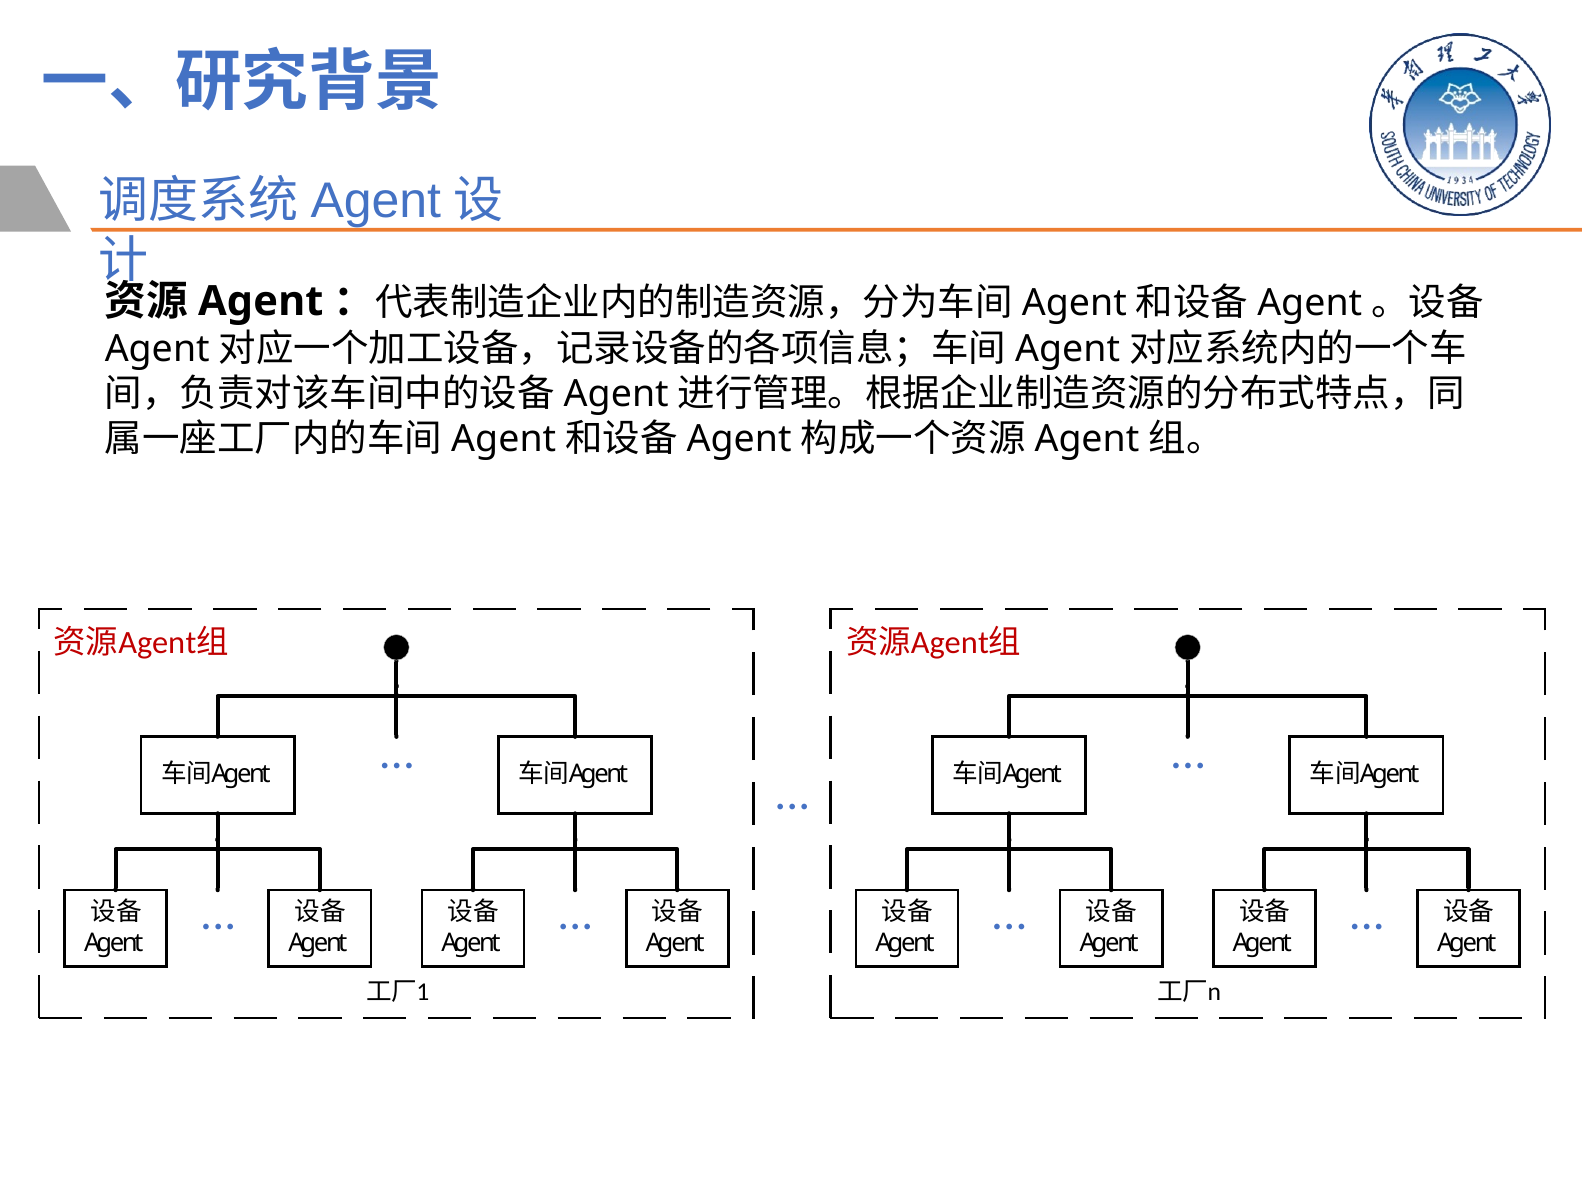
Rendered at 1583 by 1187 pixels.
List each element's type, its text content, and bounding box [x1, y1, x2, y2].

text_box 调度系统Agent设计 [98, 167, 532, 266]
text_box 一、研究背景 [41, 37, 851, 118]
text_box [532, 226, 1582, 233]
text_box [0, 164, 73, 233]
text_box [88, 226, 98, 233]
text_box 资源Agent：代表制造企业内的制造资源，分为车间Agent和设备Agent。设备Agent对应一个加工设备，记录设备的各项信息；车间Agent对应系统内的一个车间，负责对该车间中的设备Agent进行管理。根据企业制造资源的分布式特点，同属一座工厂内的车间Agent和设备Agent构成一个资源Agent组。 [89, 266, 1512, 466]
picture [35, 605, 1547, 1021]
picture [1369, 33, 1551, 216]
